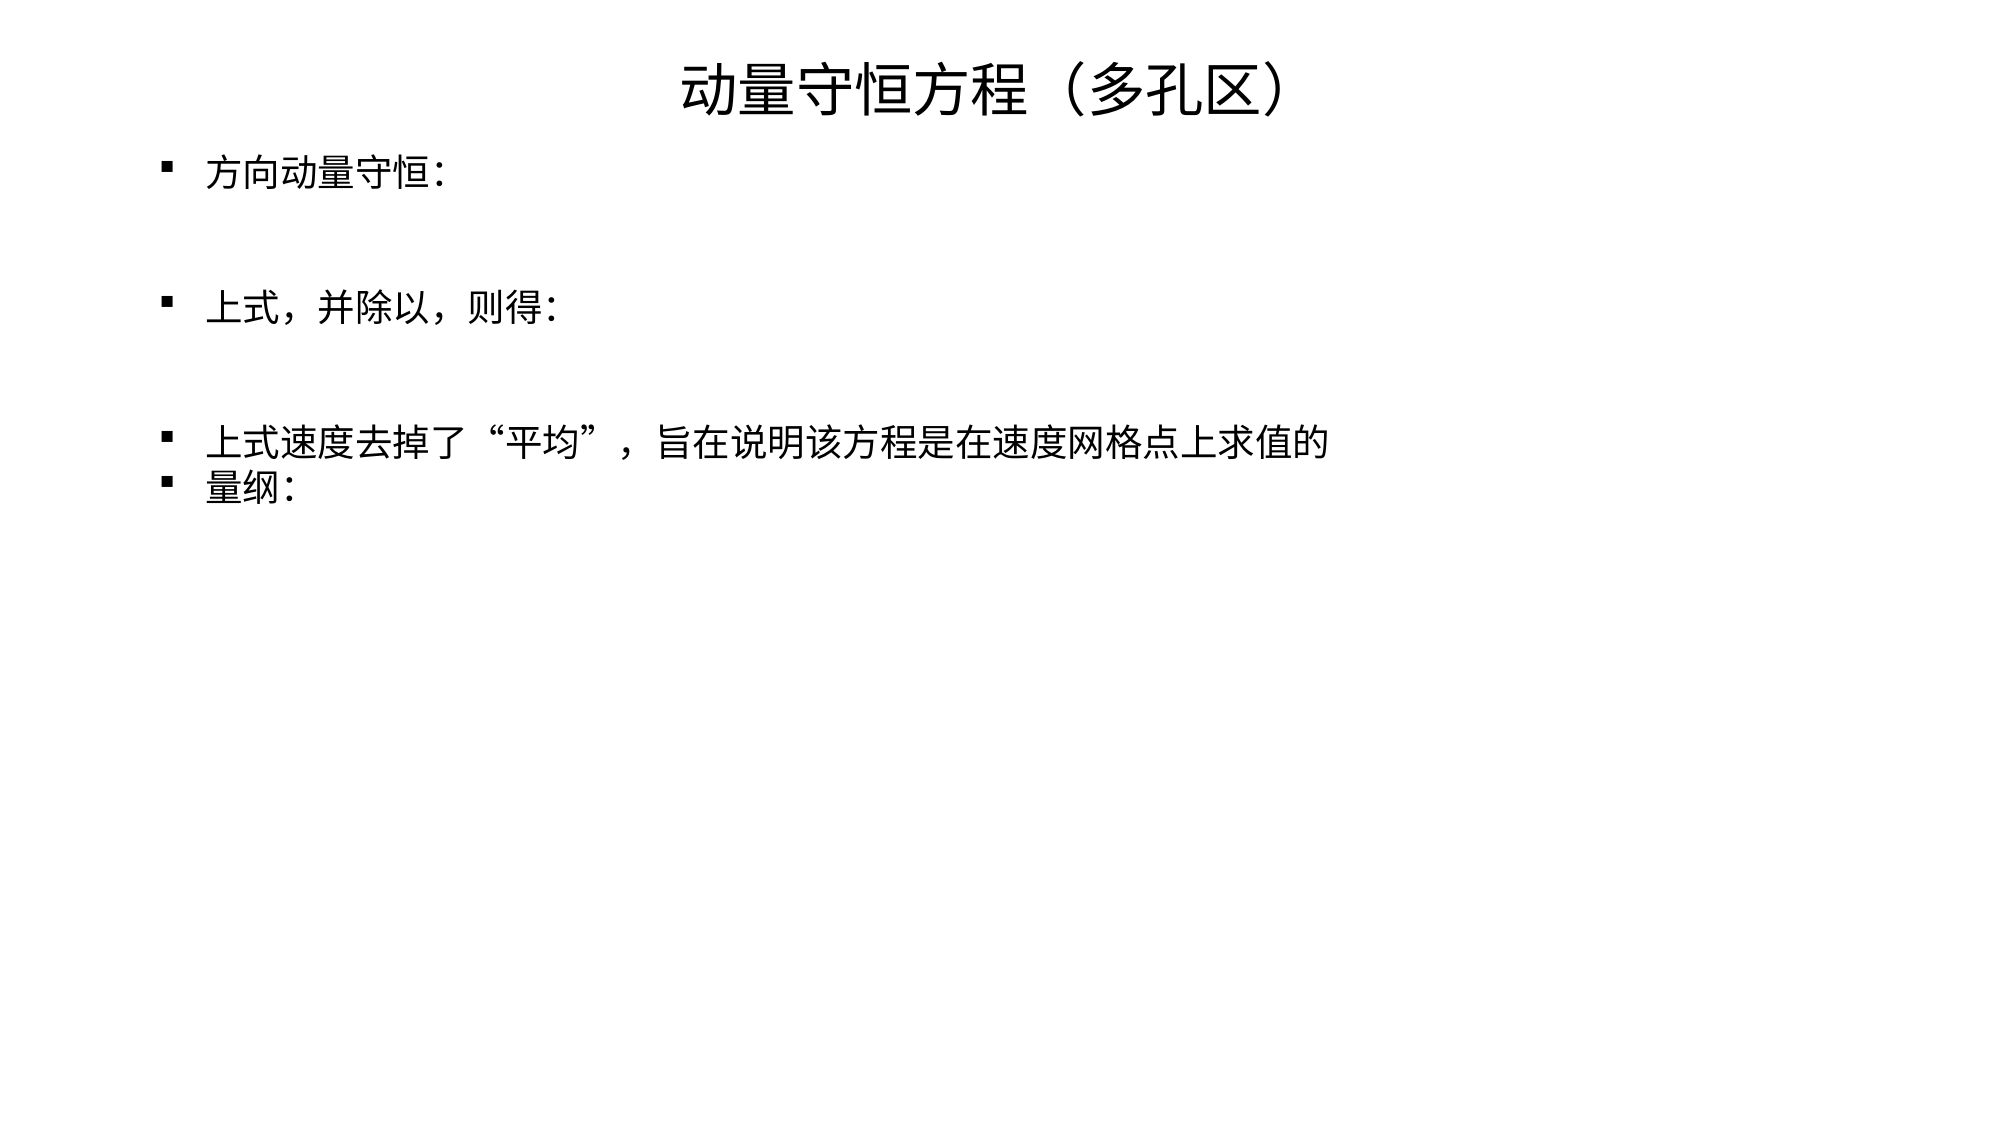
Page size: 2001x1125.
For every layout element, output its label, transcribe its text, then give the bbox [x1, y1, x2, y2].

text_box 动量守恒方程（多孔区） [527, 45, 1473, 131]
